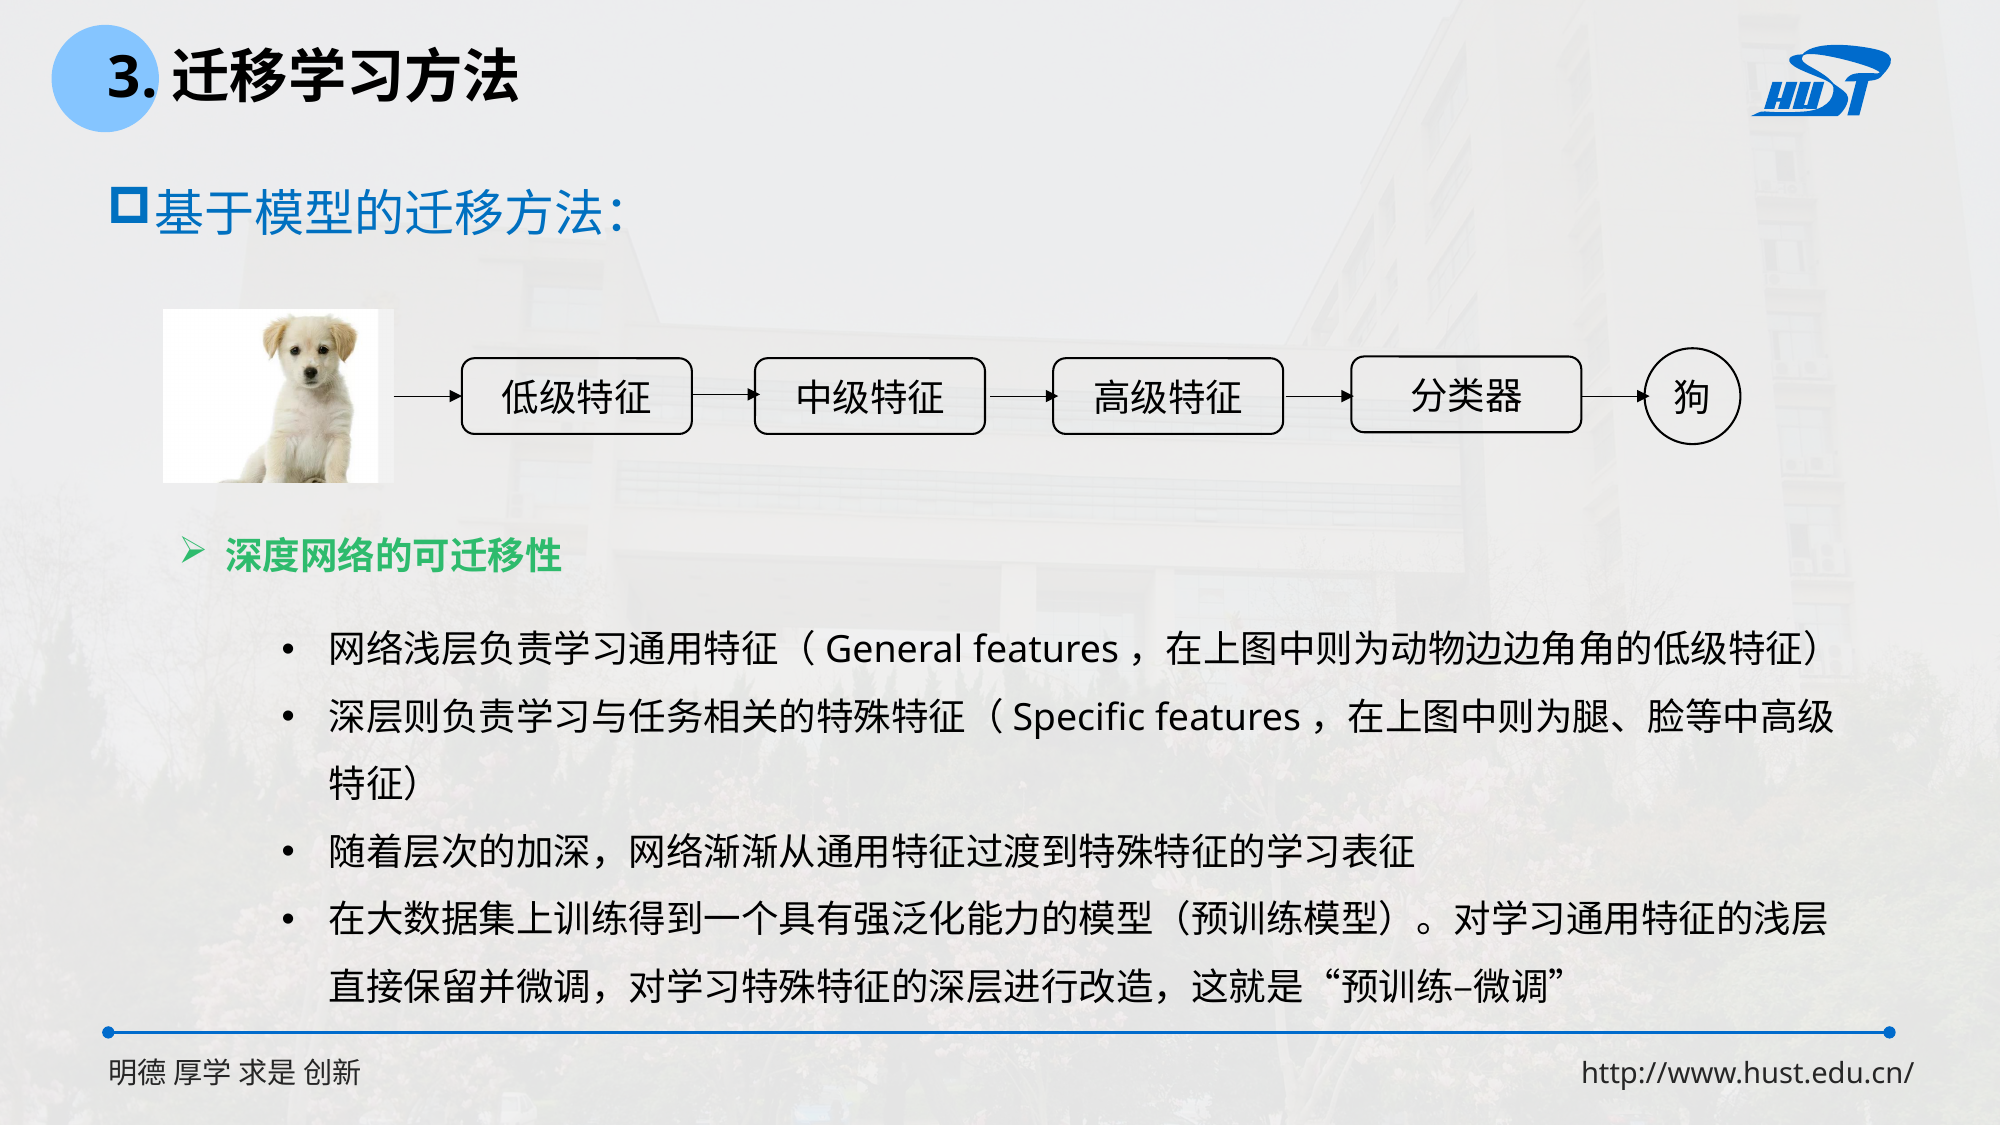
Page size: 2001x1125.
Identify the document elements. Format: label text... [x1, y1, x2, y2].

list 3.迁移学习方法 [93, 43, 887, 114]
text_box 高级特征 [1052, 357, 1285, 435]
text_box 深度网络的可迁移性 [163, 525, 1164, 585]
text_box 基于模型的迁移方法： [93, 173, 1093, 249]
text_box 网络浅层负责学习通用特征（General features，在上图中则为动物边边角角的低级特征） 深层则负责学习与任务相关的特殊特征（Specific features，在上图中则为腿、脸等中高级特征） 随着层次的加深，网络渐渐从通用特征过渡到特殊特征的学习表征 在大数据集上训练得到一个具有强泛化能力的模型（预训练模型）。对学习通用特征的浅层直接保留并微调，对学习特殊特征的深层进行改造，这就是“预训练–微调” [266, 595, 1863, 1016]
text_box 分类器 [1350, 355, 1583, 434]
text_box 狗 [1643, 347, 1742, 446]
text_box 中级特征 [753, 357, 987, 435]
picture [163, 309, 394, 483]
text_box 低级特征 [460, 357, 693, 435]
